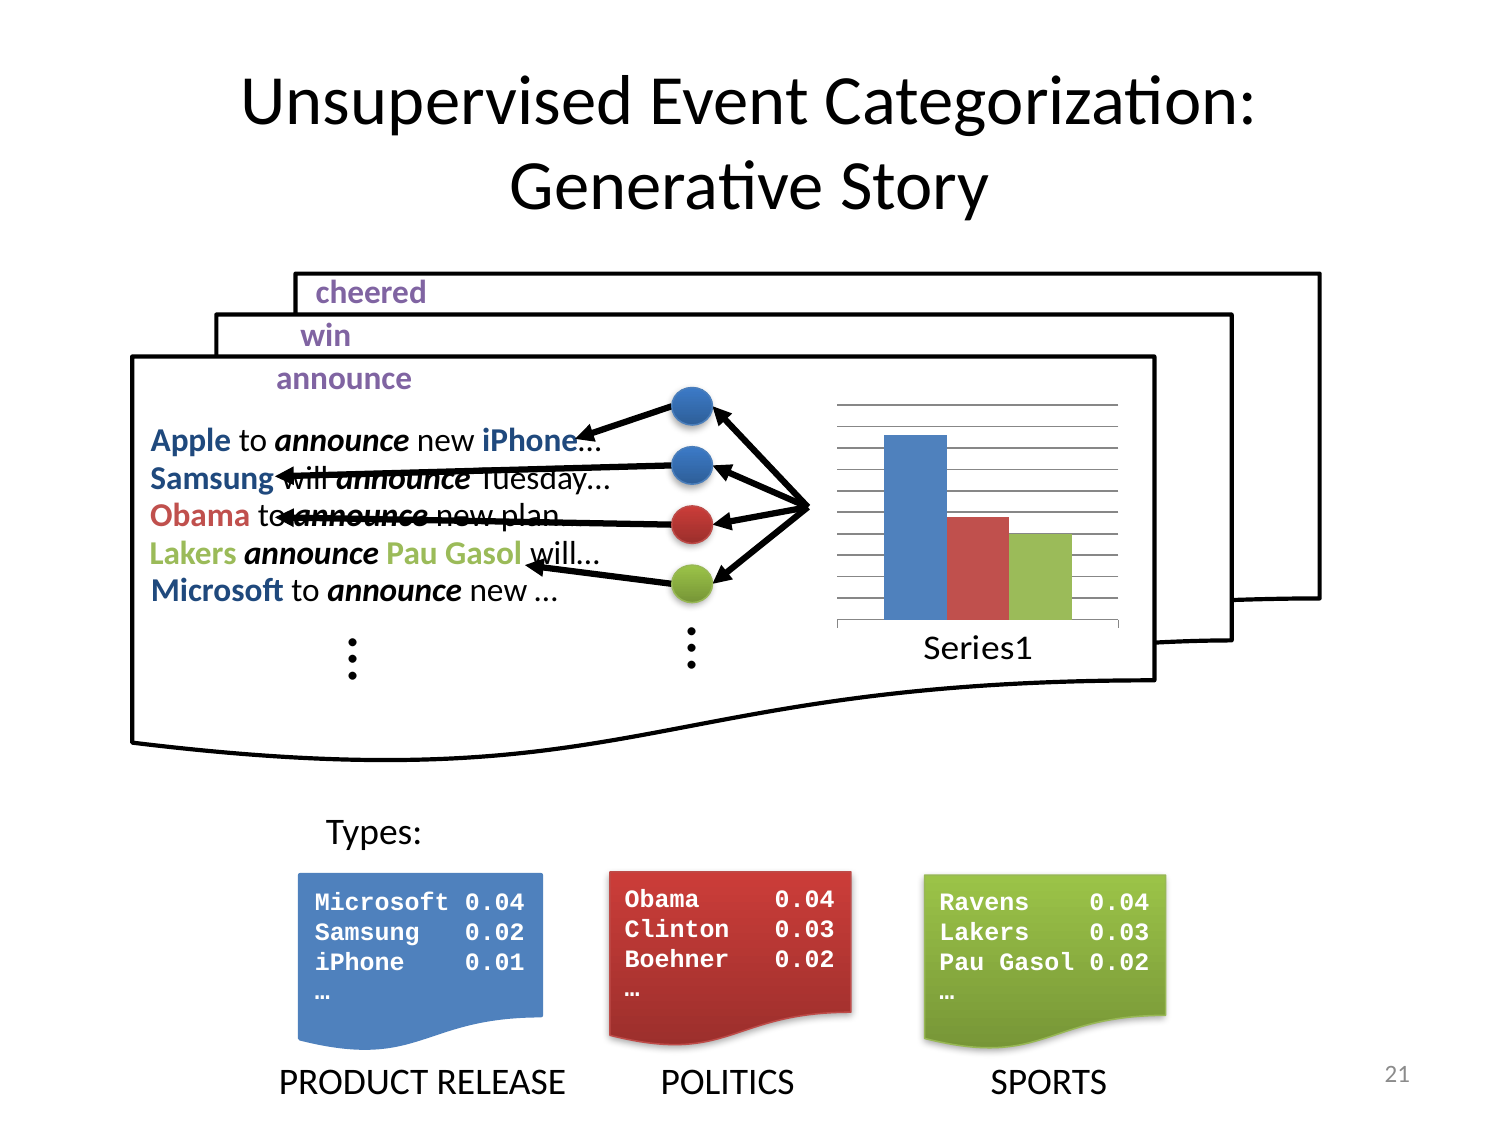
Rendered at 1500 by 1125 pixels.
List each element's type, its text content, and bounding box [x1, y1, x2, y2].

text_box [299, 799, 1166, 1051]
text_box POLITICS [645, 1059, 810, 1110]
text_box SPORTS [975, 1059, 1122, 1110]
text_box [131, 262, 1320, 762]
slide_number 21 [1122, 1042, 1425, 1103]
chart [825, 388, 1132, 669]
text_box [274, 387, 809, 688]
text_box PRODUCT RELEASE [264, 1049, 582, 1110]
title Unsupervised Event Categorization: Generative Story [75, 45, 1425, 233]
